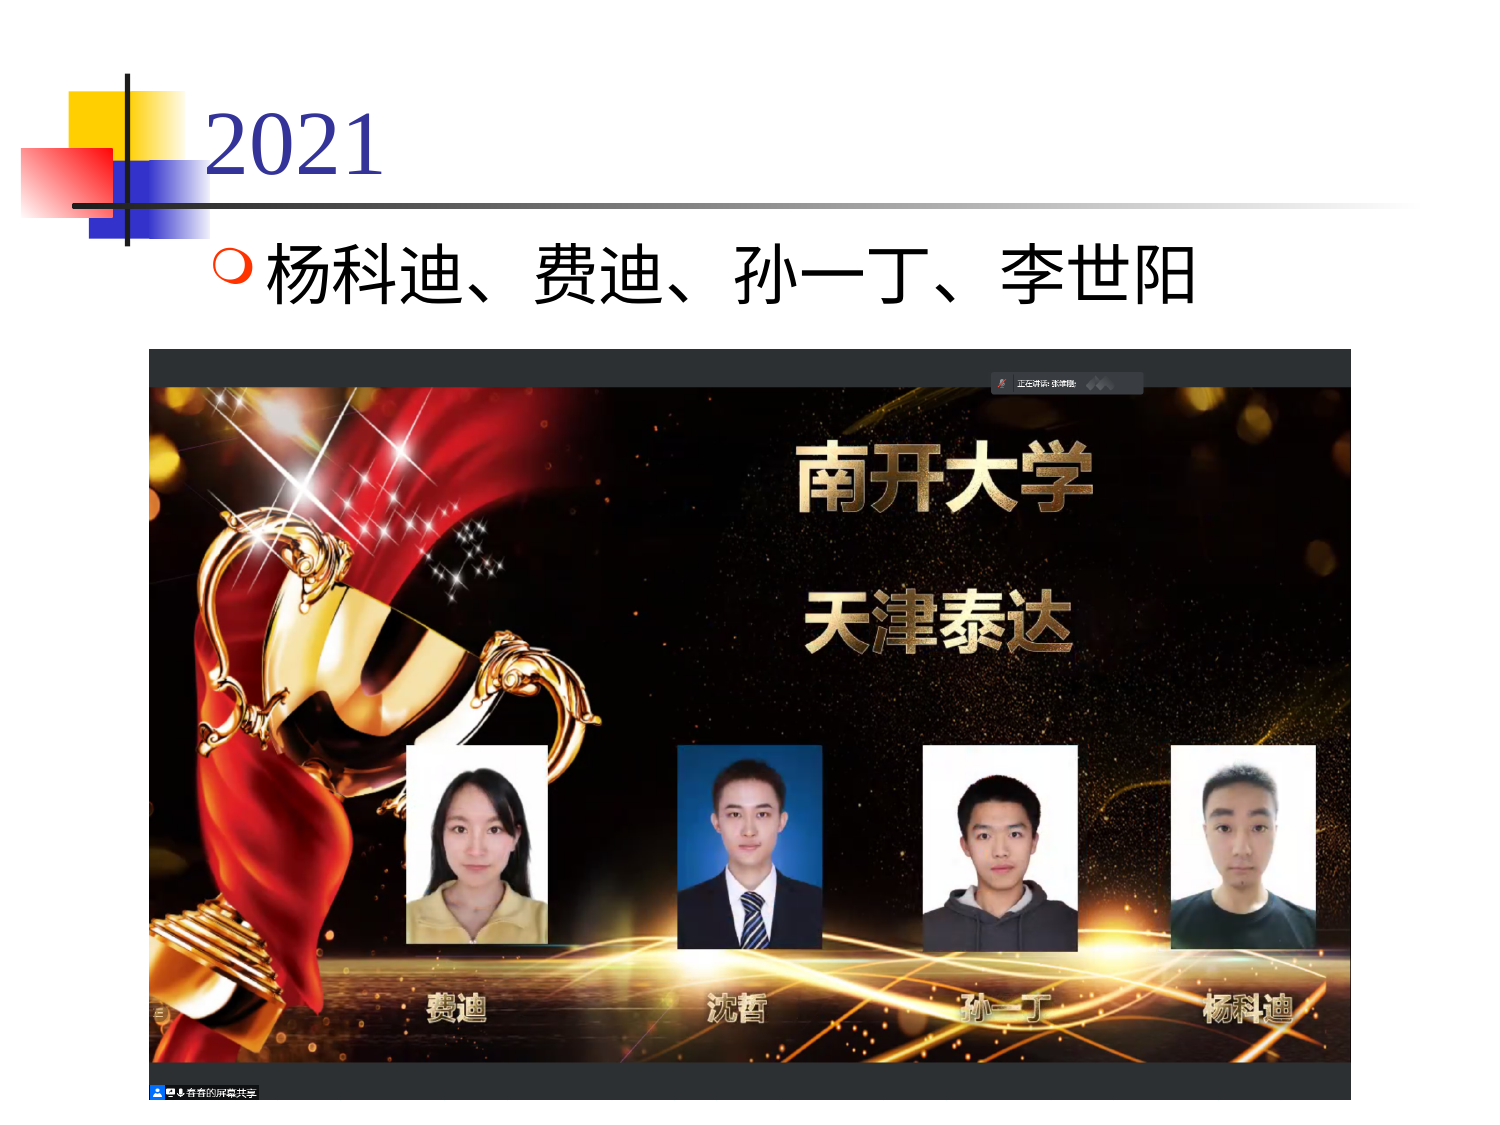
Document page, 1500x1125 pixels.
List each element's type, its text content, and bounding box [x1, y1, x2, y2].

picture [149, 349, 1351, 1101]
list 杨科迪、费迪、孙一丁、李世阳 [193, 224, 1469, 1000]
title 2021 [188, 12, 1468, 200]
